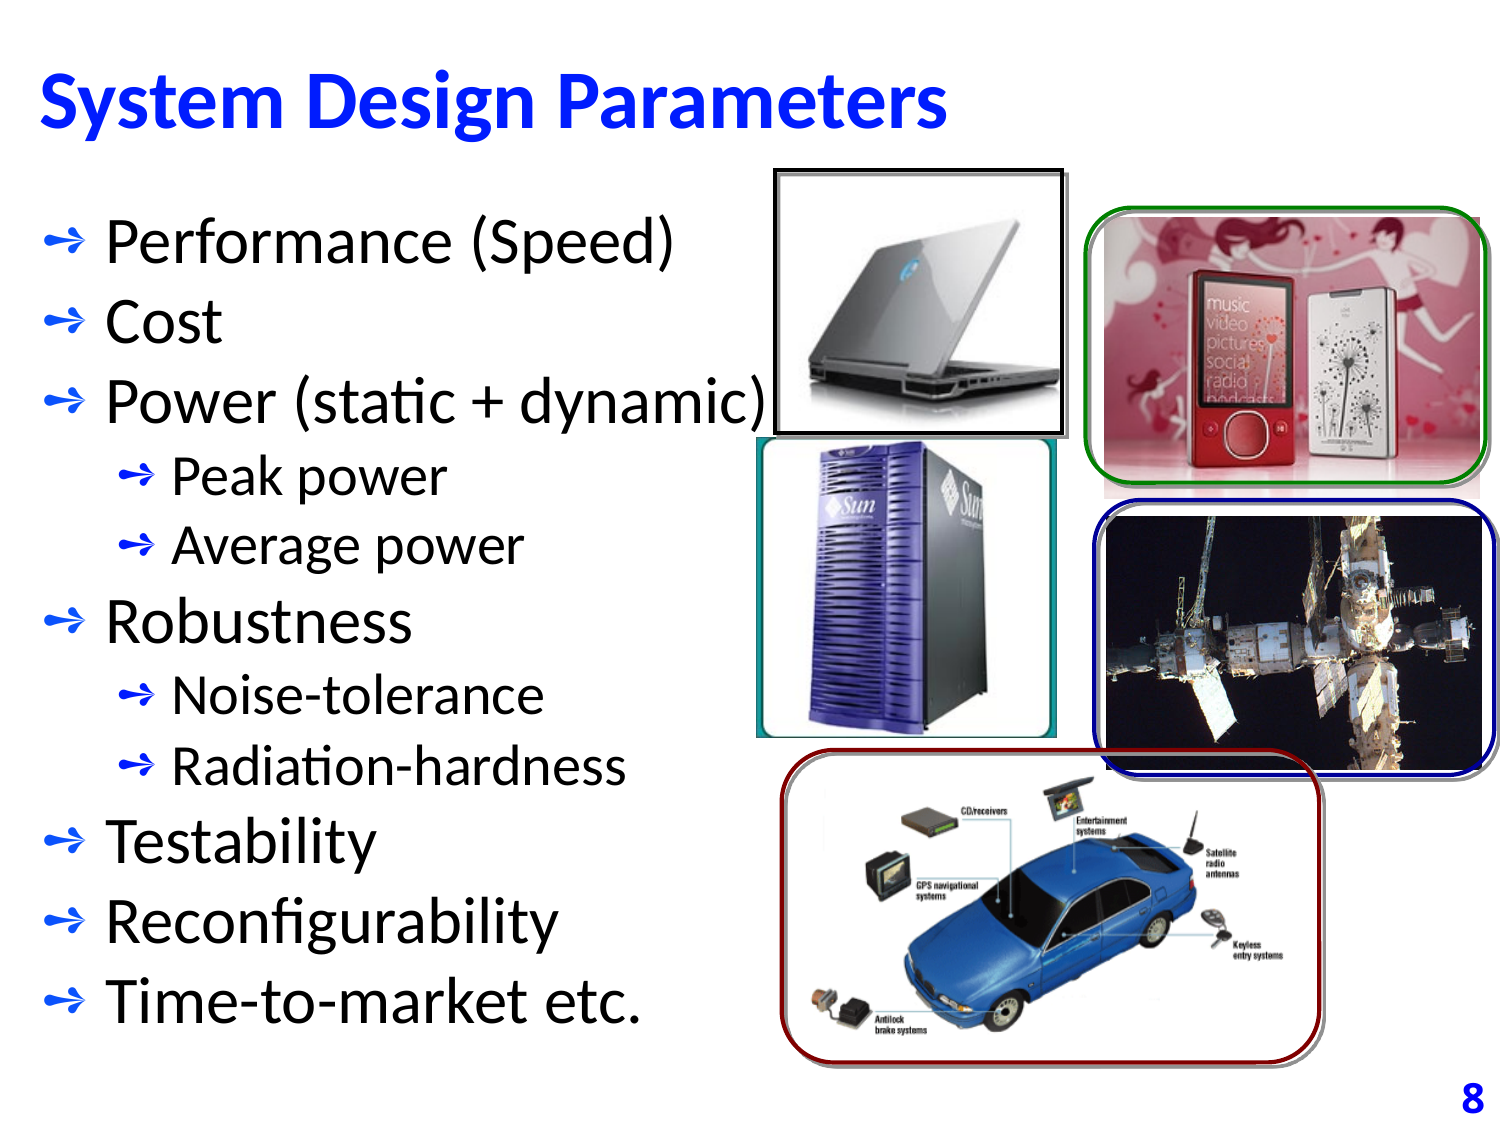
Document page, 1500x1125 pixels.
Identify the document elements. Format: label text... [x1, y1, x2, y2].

picture [1106, 516, 1483, 770]
picture [1104, 217, 1480, 500]
text_box [1487, 521, 1495, 753]
slide_number 8 [1410, 1074, 1500, 1125]
picture [756, 184, 1088, 738]
picture [800, 771, 1289, 1043]
text_box [1478, 510, 1484, 517]
title System Design Parameters [24, 26, 1478, 180]
text_box [774, 170, 1063, 184]
list Performance (Speed) Cost Power (static + dynamic) Peak power Average power Robustness Noise-tolerance Radiation-hardness Testability Reconfigurability Time-to-market etc. [24, 189, 1478, 1084]
